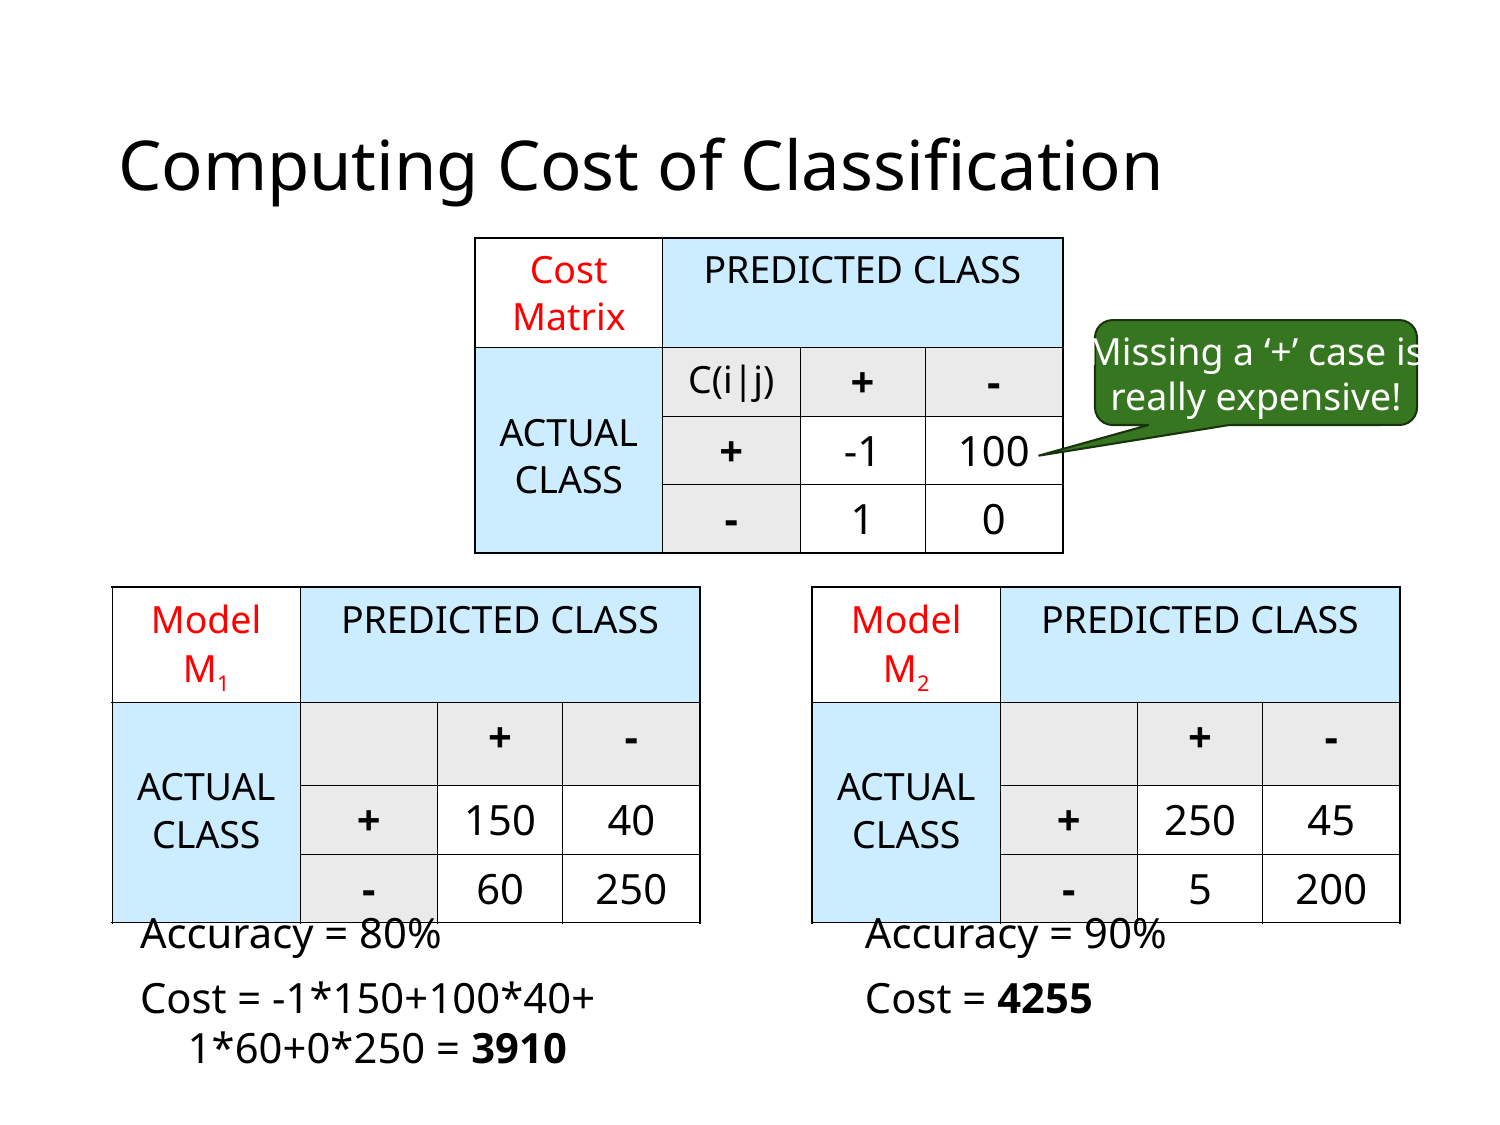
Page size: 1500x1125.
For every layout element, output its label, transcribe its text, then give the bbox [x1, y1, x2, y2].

table_cell + [1001, 786, 1137, 854]
table_cell 0 [926, 485, 1062, 552]
table_cell 60 [438, 855, 562, 899]
table_cell 5 [1138, 855, 1262, 899]
table_header Model M2 [813, 588, 1000, 702]
table_cell [1001, 703, 1137, 785]
table_cell 150 [438, 786, 562, 854]
table_cell - [663, 485, 800, 552]
table_cell + [438, 703, 562, 785]
table_cell 100 [926, 417, 1062, 484]
table_cell C(i|j) [663, 348, 800, 416]
table_cell ACTUAL CLASS [113, 703, 300, 922]
text_box Accuracy = 80% Cost = -1*150+100*40+ 1*60+0*250 = 3910 [125, 899, 625, 1063]
table_cell ACTUAL CLASS [476, 348, 662, 552]
table_cell 45 [1263, 786, 1399, 854]
table_cell 250 [1138, 786, 1262, 854]
table_cell - [1263, 703, 1399, 785]
table_cell - [563, 703, 699, 785]
table_cell + [1138, 703, 1262, 785]
table_cell 250 [563, 855, 699, 922]
table_cell 200 [1263, 855, 1399, 922]
table_cell 40 [563, 786, 699, 854]
table_cell 1 [801, 485, 925, 552]
table_cell -1 [801, 417, 925, 484]
table_cell - [926, 348, 1062, 416]
table_header Model M1 [113, 588, 300, 702]
table_cell + [801, 348, 925, 416]
table_cell + [663, 417, 800, 484]
table_header Cost Matrix [476, 239, 662, 347]
table_header PREDICTED CLASS [663, 239, 1062, 347]
text_box Missing a ‘+’ case is really expensive! [1038, 319, 1419, 457]
table_header PREDICTED CLASS [1001, 588, 1399, 702]
table_cell ACTUAL CLASS [813, 703, 1000, 922]
table_cell - [1001, 855, 1137, 899]
text_box Accuracy = 90% Cost = 4255 [849, 899, 1350, 1063]
table_cell - [301, 855, 437, 899]
table_header PREDICTED CLASS [301, 588, 699, 702]
title Computing Cost of Classification [103, 59, 1397, 278]
table_cell [301, 703, 437, 785]
table_cell + [301, 786, 437, 854]
